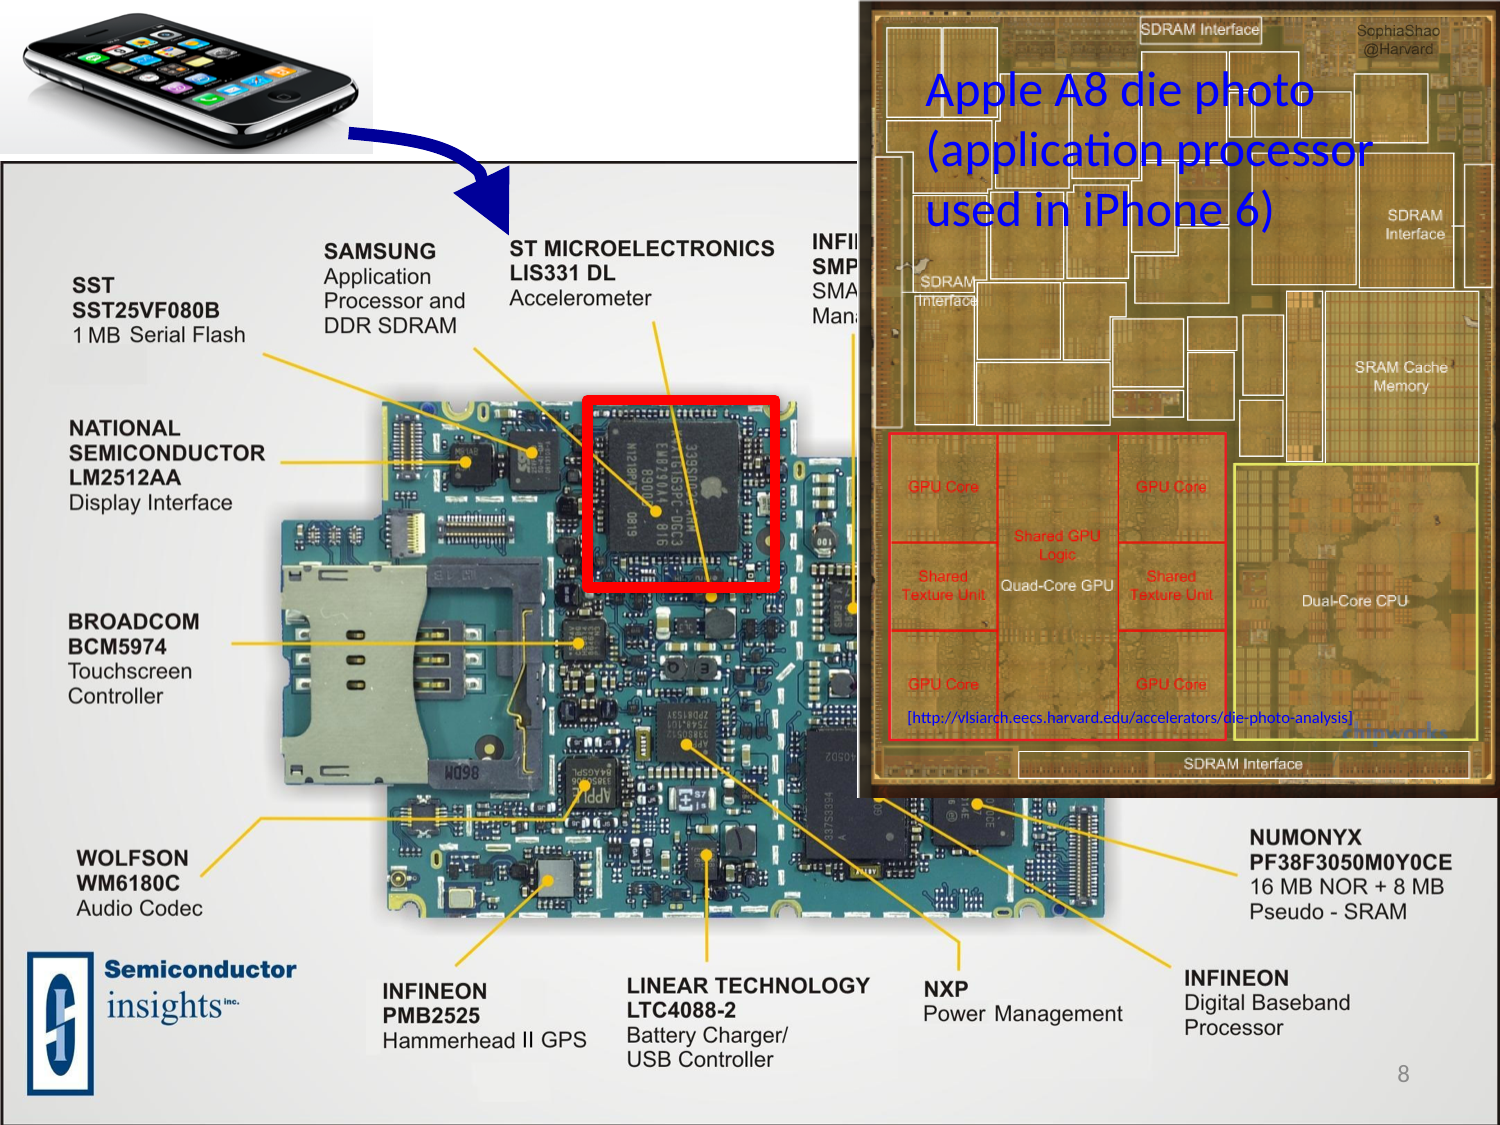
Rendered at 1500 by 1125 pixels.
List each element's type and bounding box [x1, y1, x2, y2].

picture [0, 0, 374, 155]
picture [0, 0, 1500, 1125]
text_box [378, 135, 463, 159]
